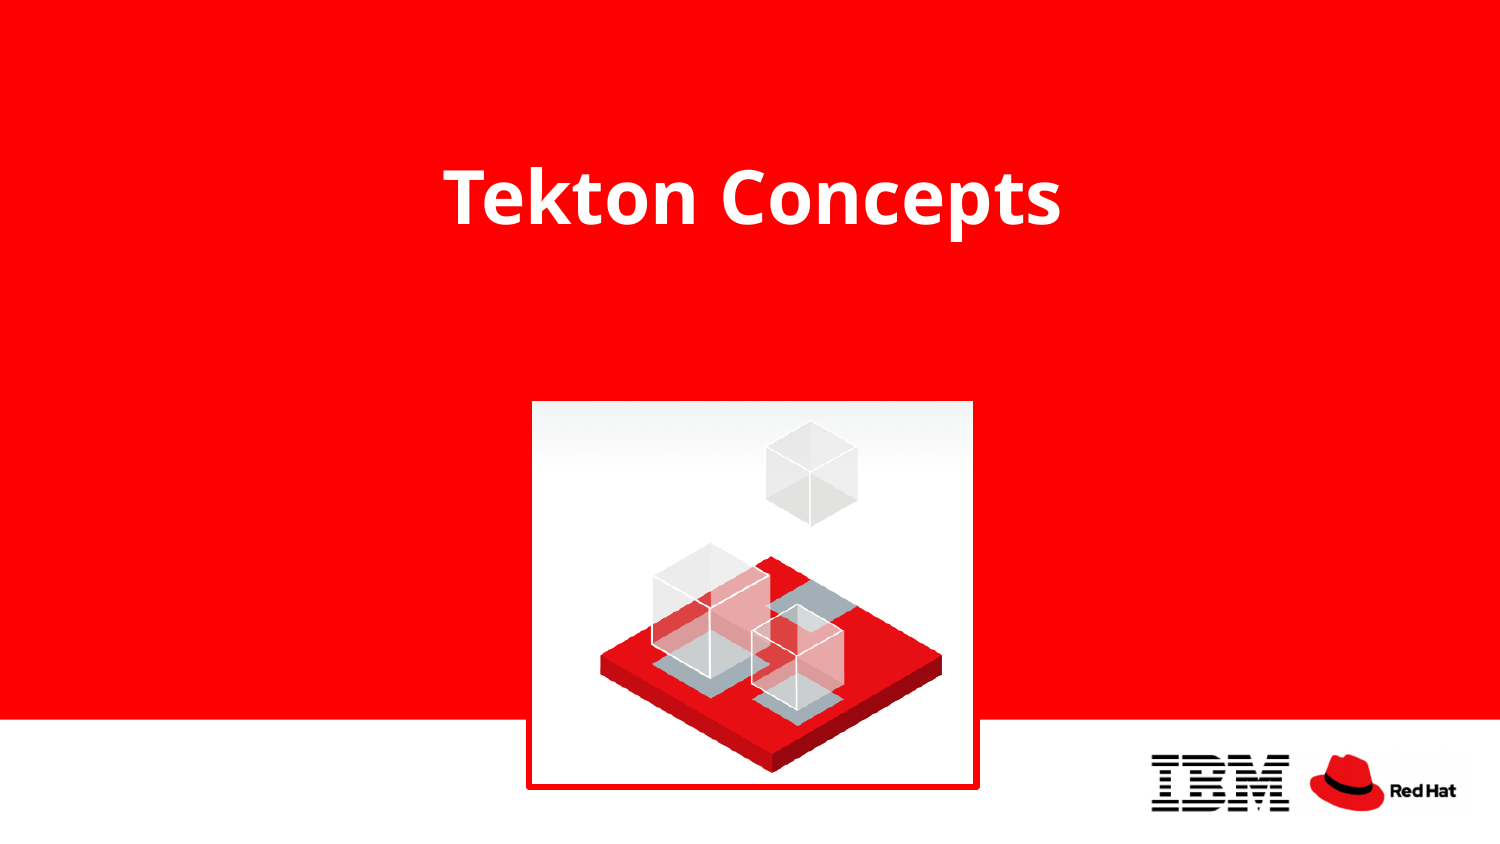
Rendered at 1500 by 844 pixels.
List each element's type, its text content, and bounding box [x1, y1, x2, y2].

text_box [0, 0, 1500, 720]
picture [1139, 744, 1468, 825]
picture [532, 400, 974, 785]
text_box Tekton Concepts [120, 159, 1386, 242]
